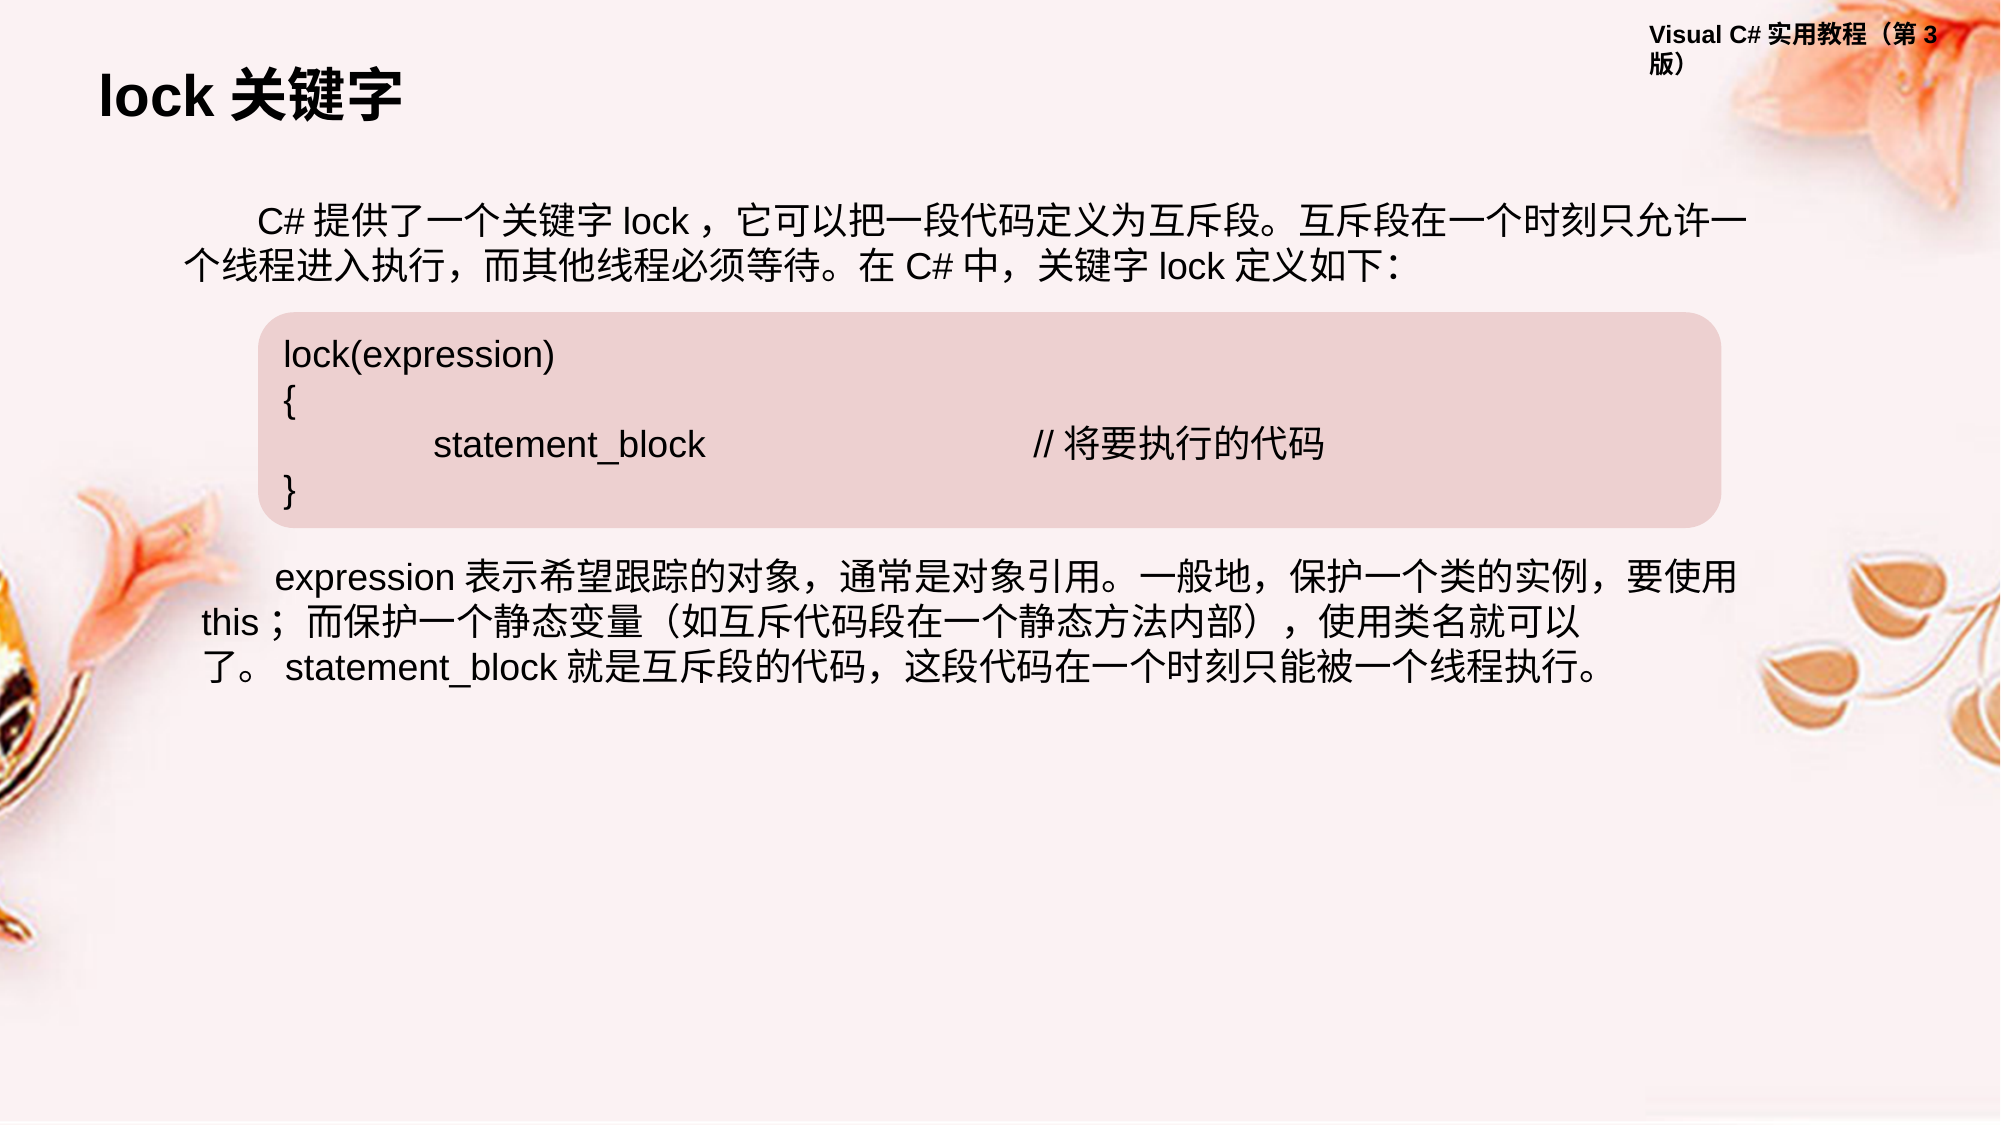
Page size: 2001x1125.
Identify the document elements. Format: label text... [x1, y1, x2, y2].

text_box C#提供了一个关键字lock，它可以把一段代码定义为互斥段。互斥段在一个时刻只允许一个线程进入执行，而其他线程必须等待。在C#中，关键字lock定义如下： [169, 190, 1800, 295]
picture [0, 0, 2001, 1125]
text_box lock(expression) { statement_block //将要执行的代码 } [258, 312, 1722, 529]
text_box lock关键字 [83, 58, 895, 136]
text_box expression表示希望跟踪的对象，通常是对象引用。一般地，保护一个类的实例，要使用this；而保护一个静态变量（如互斥代码段在一个静态方法内部），使用类名就可以了。statement_block就是互斥段的代码，这段代码在一个时刻只能被一个线程执行。 [186, 545, 1783, 696]
